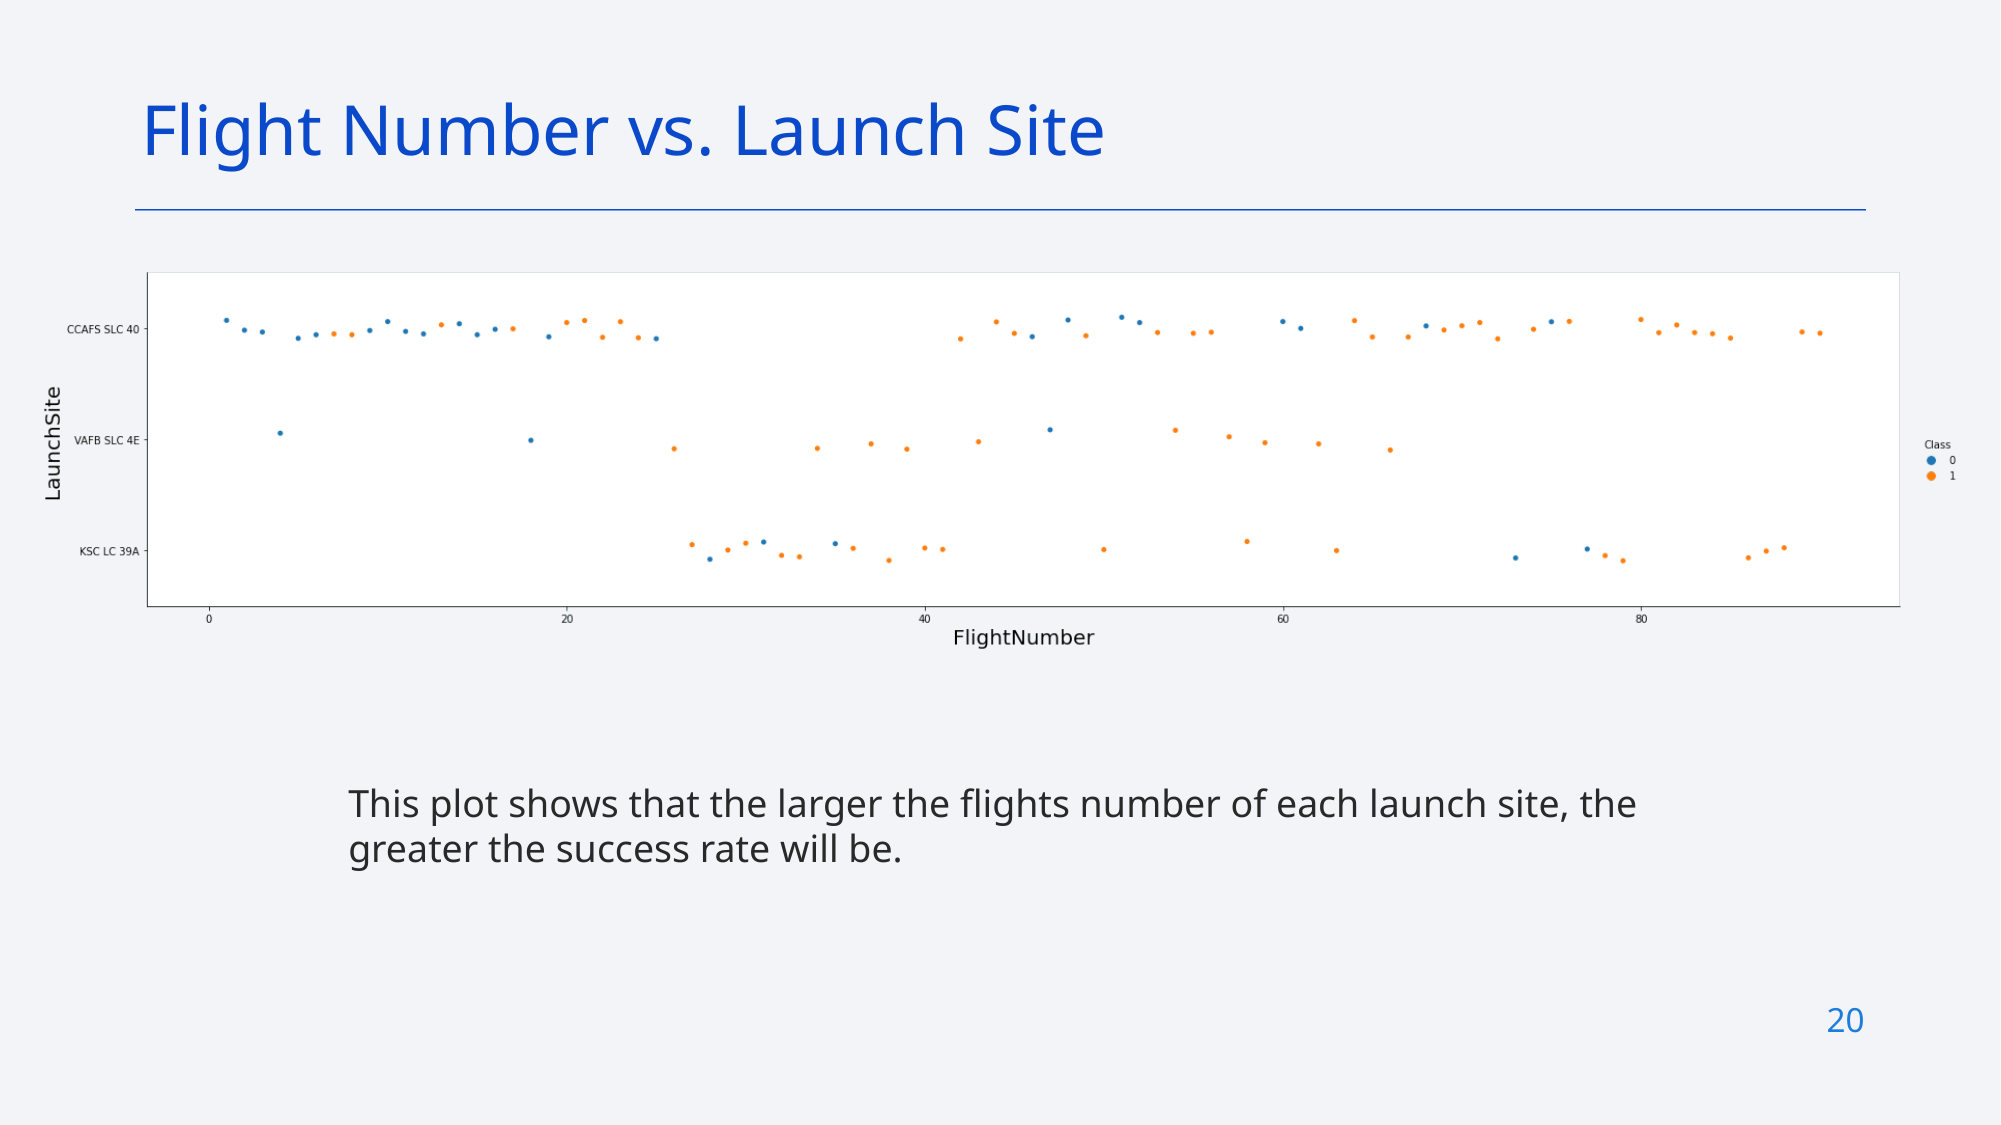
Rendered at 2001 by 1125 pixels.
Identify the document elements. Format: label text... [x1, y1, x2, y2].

picture [0, 0, 2001, 1125]
text_box This plot shows that the larger the flights number of each launch site, the greater the success rate will be. [333, 772, 1667, 878]
text_box Flight Number vs. Launch Site [126, 88, 1852, 179]
slide_number 20 [1429, 988, 1880, 1055]
